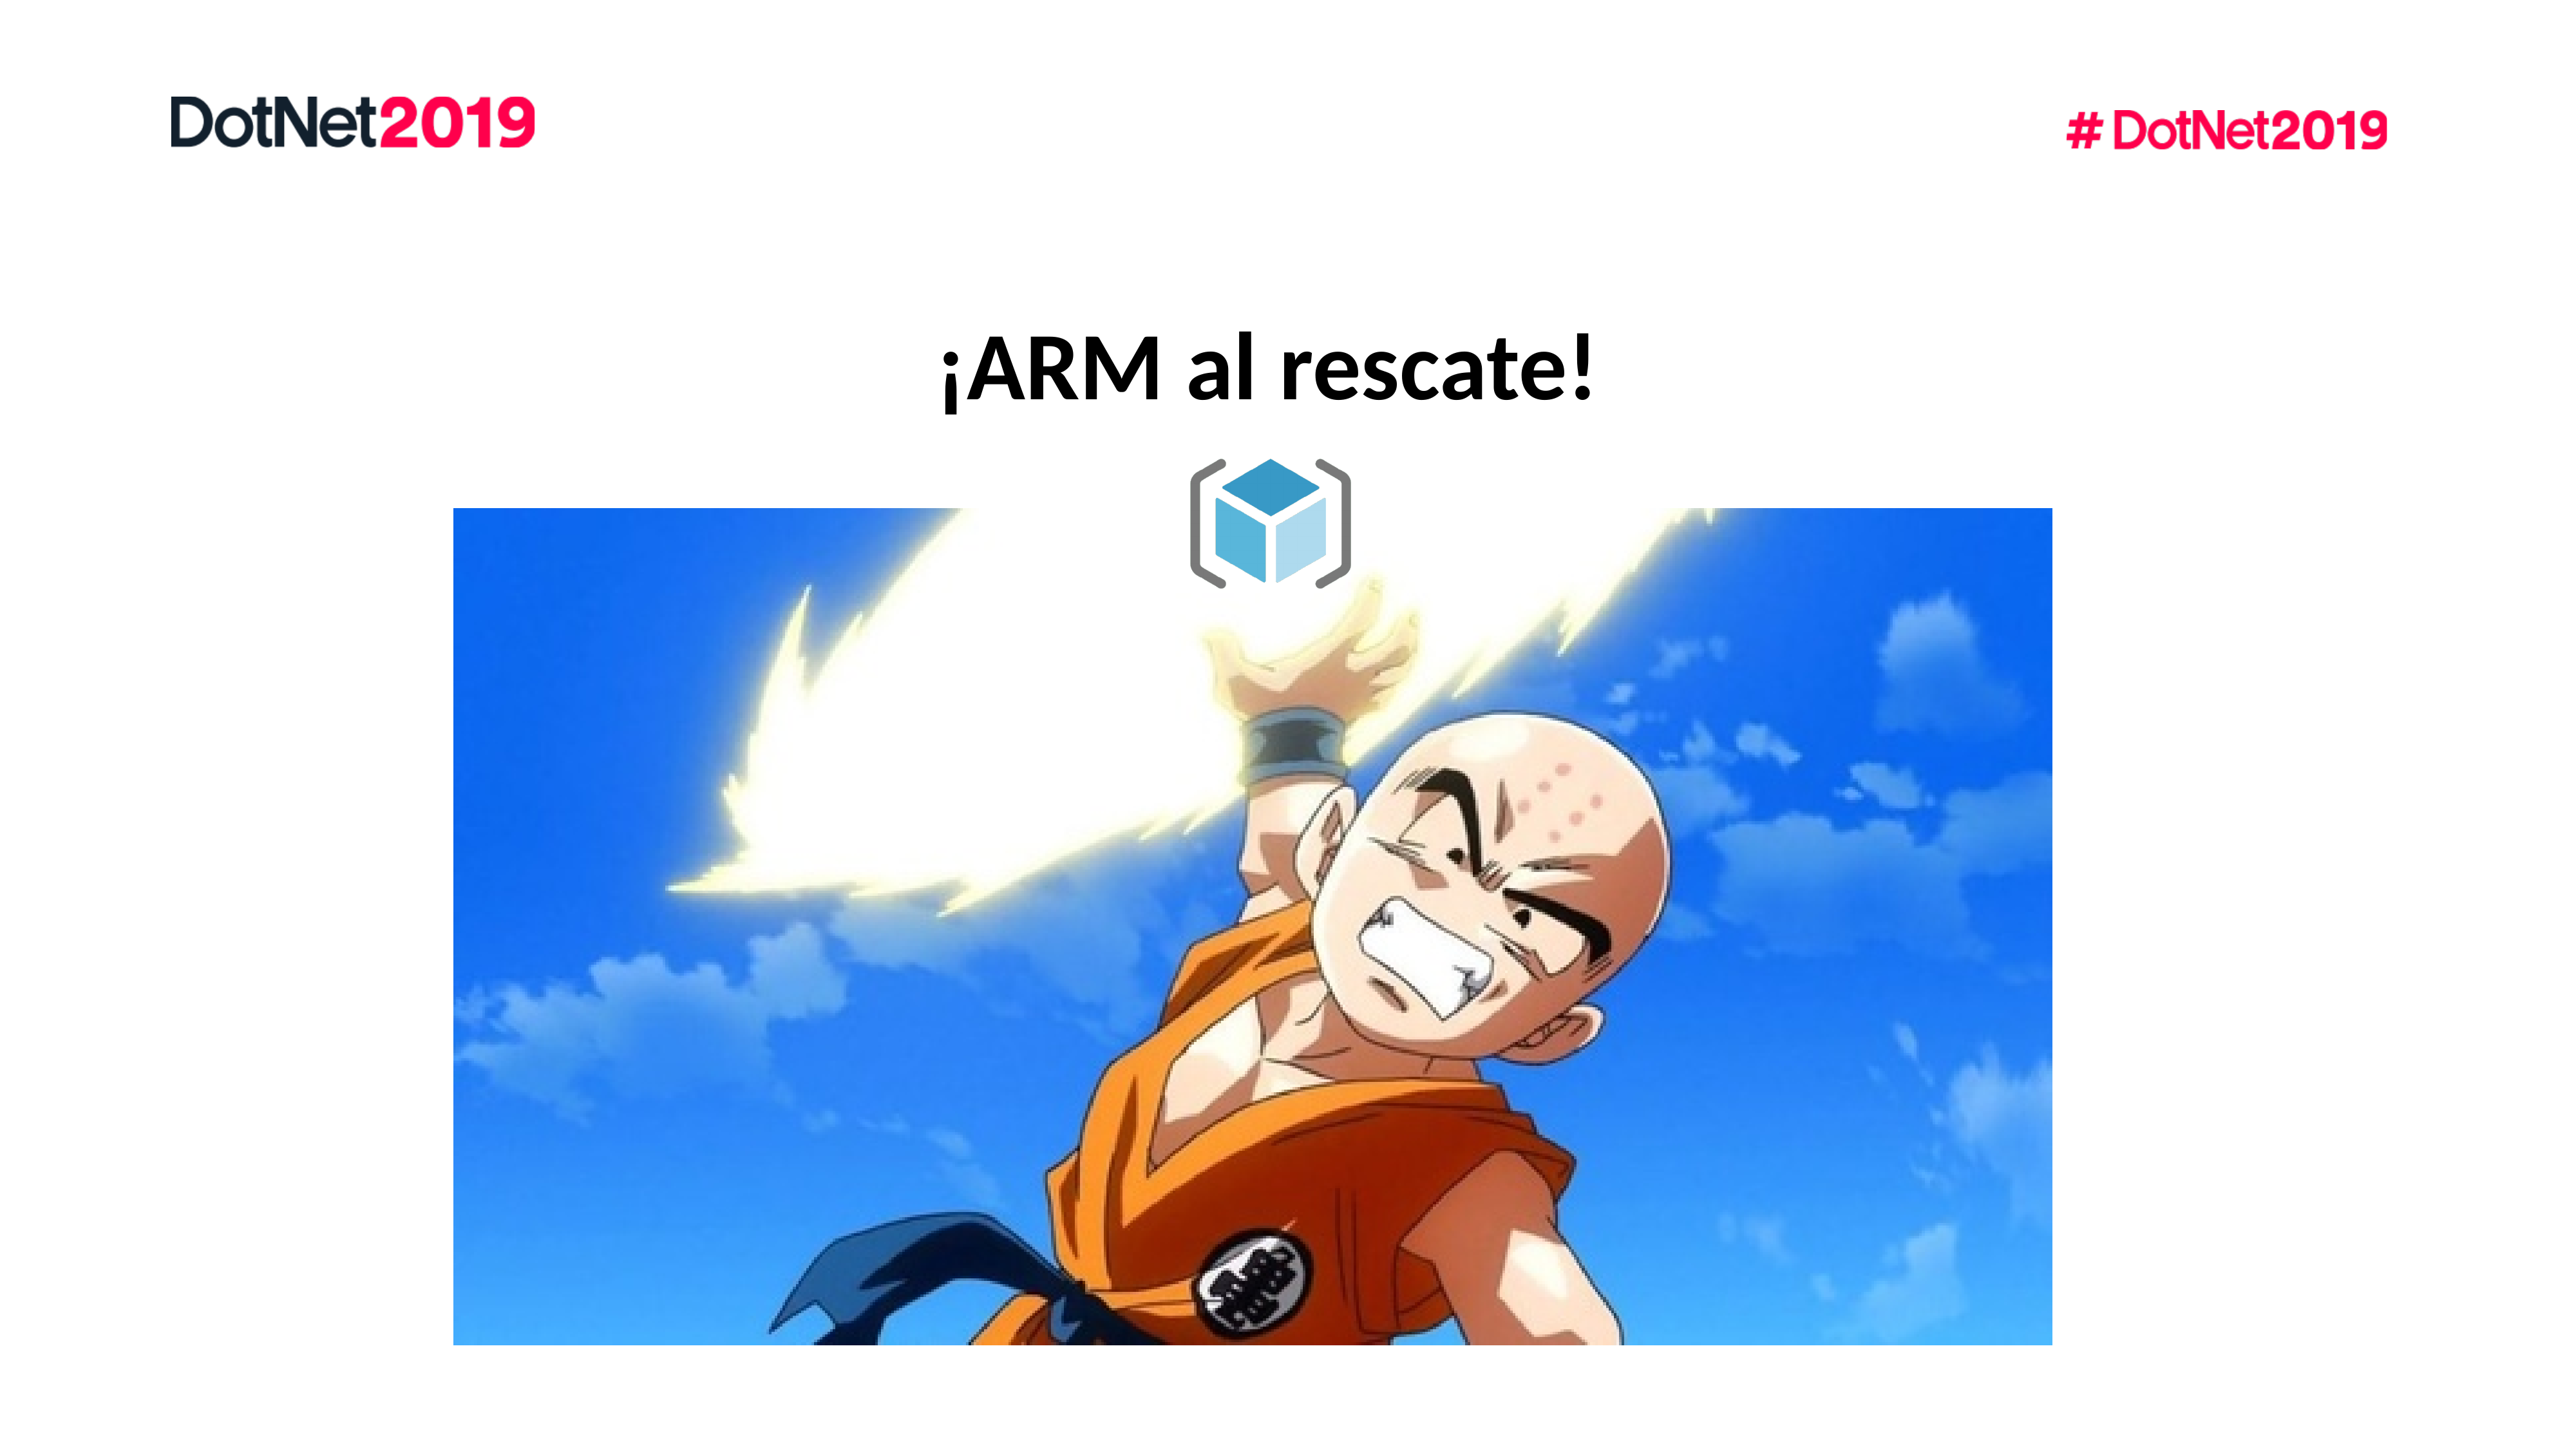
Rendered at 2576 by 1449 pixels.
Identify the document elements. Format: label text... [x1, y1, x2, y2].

picture [453, 443, 2052, 1345]
title ¡ARM al rescate! [136, 228, 2399, 509]
